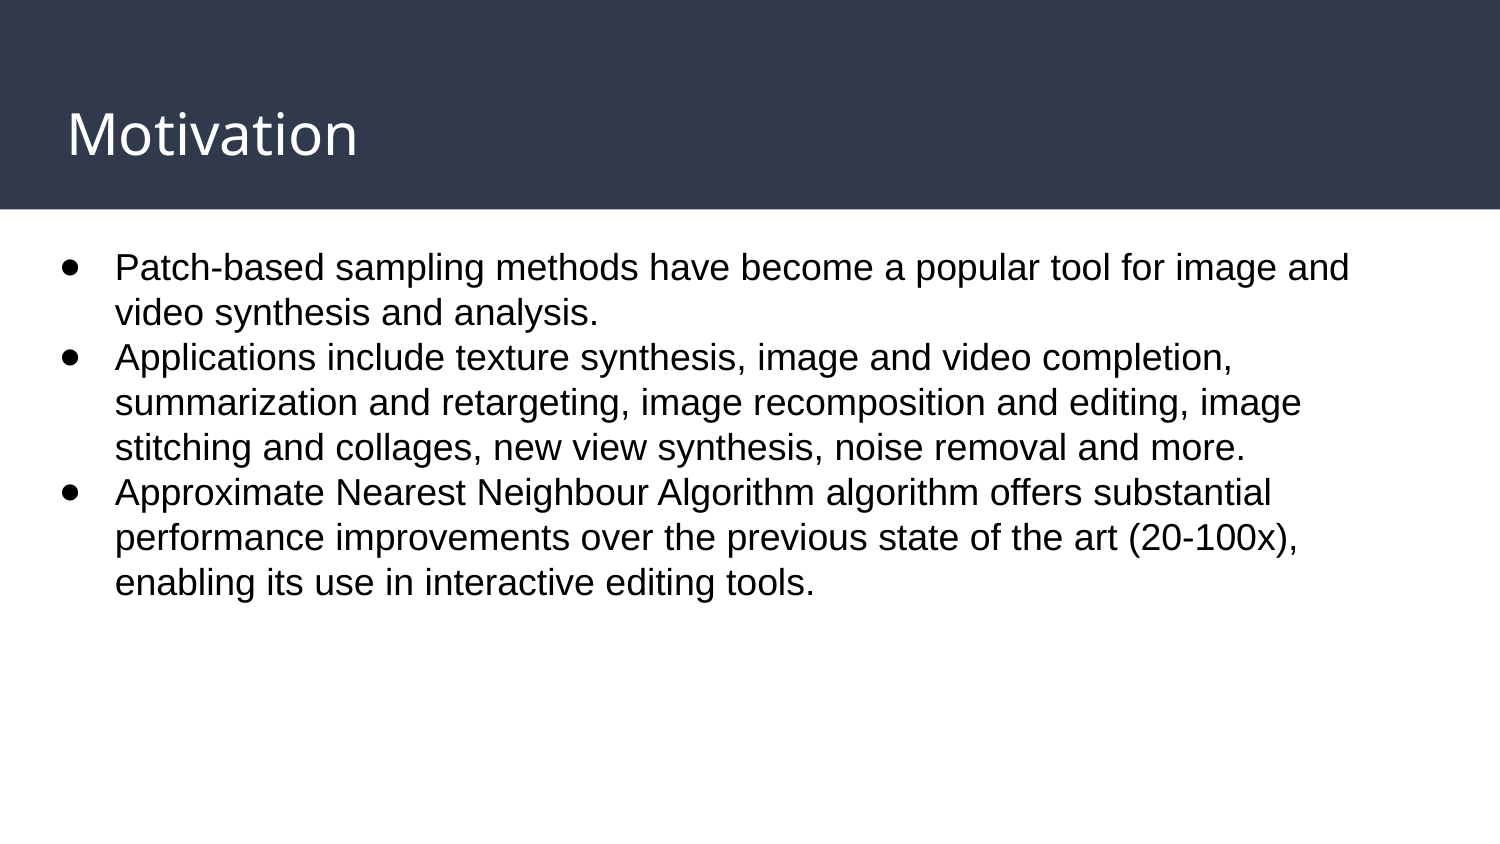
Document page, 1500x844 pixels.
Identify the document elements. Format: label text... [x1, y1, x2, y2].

title Motivation [51, 82, 1449, 185]
text_box Patch-based sampling methods have become a popular tool for image and video synthesis and analysis. Applications include texture synthesis, image and video completion, summarization and retargeting, image recomposition and editing, image stitching and collages, new view synthesis, noise removal and more. Approximate Nearest Neighbour Algorithm algorithm offers substantial performance improvements over the previous state of the art (20-100x), enabling its use in interactive editing tools. [24, 228, 1423, 728]
